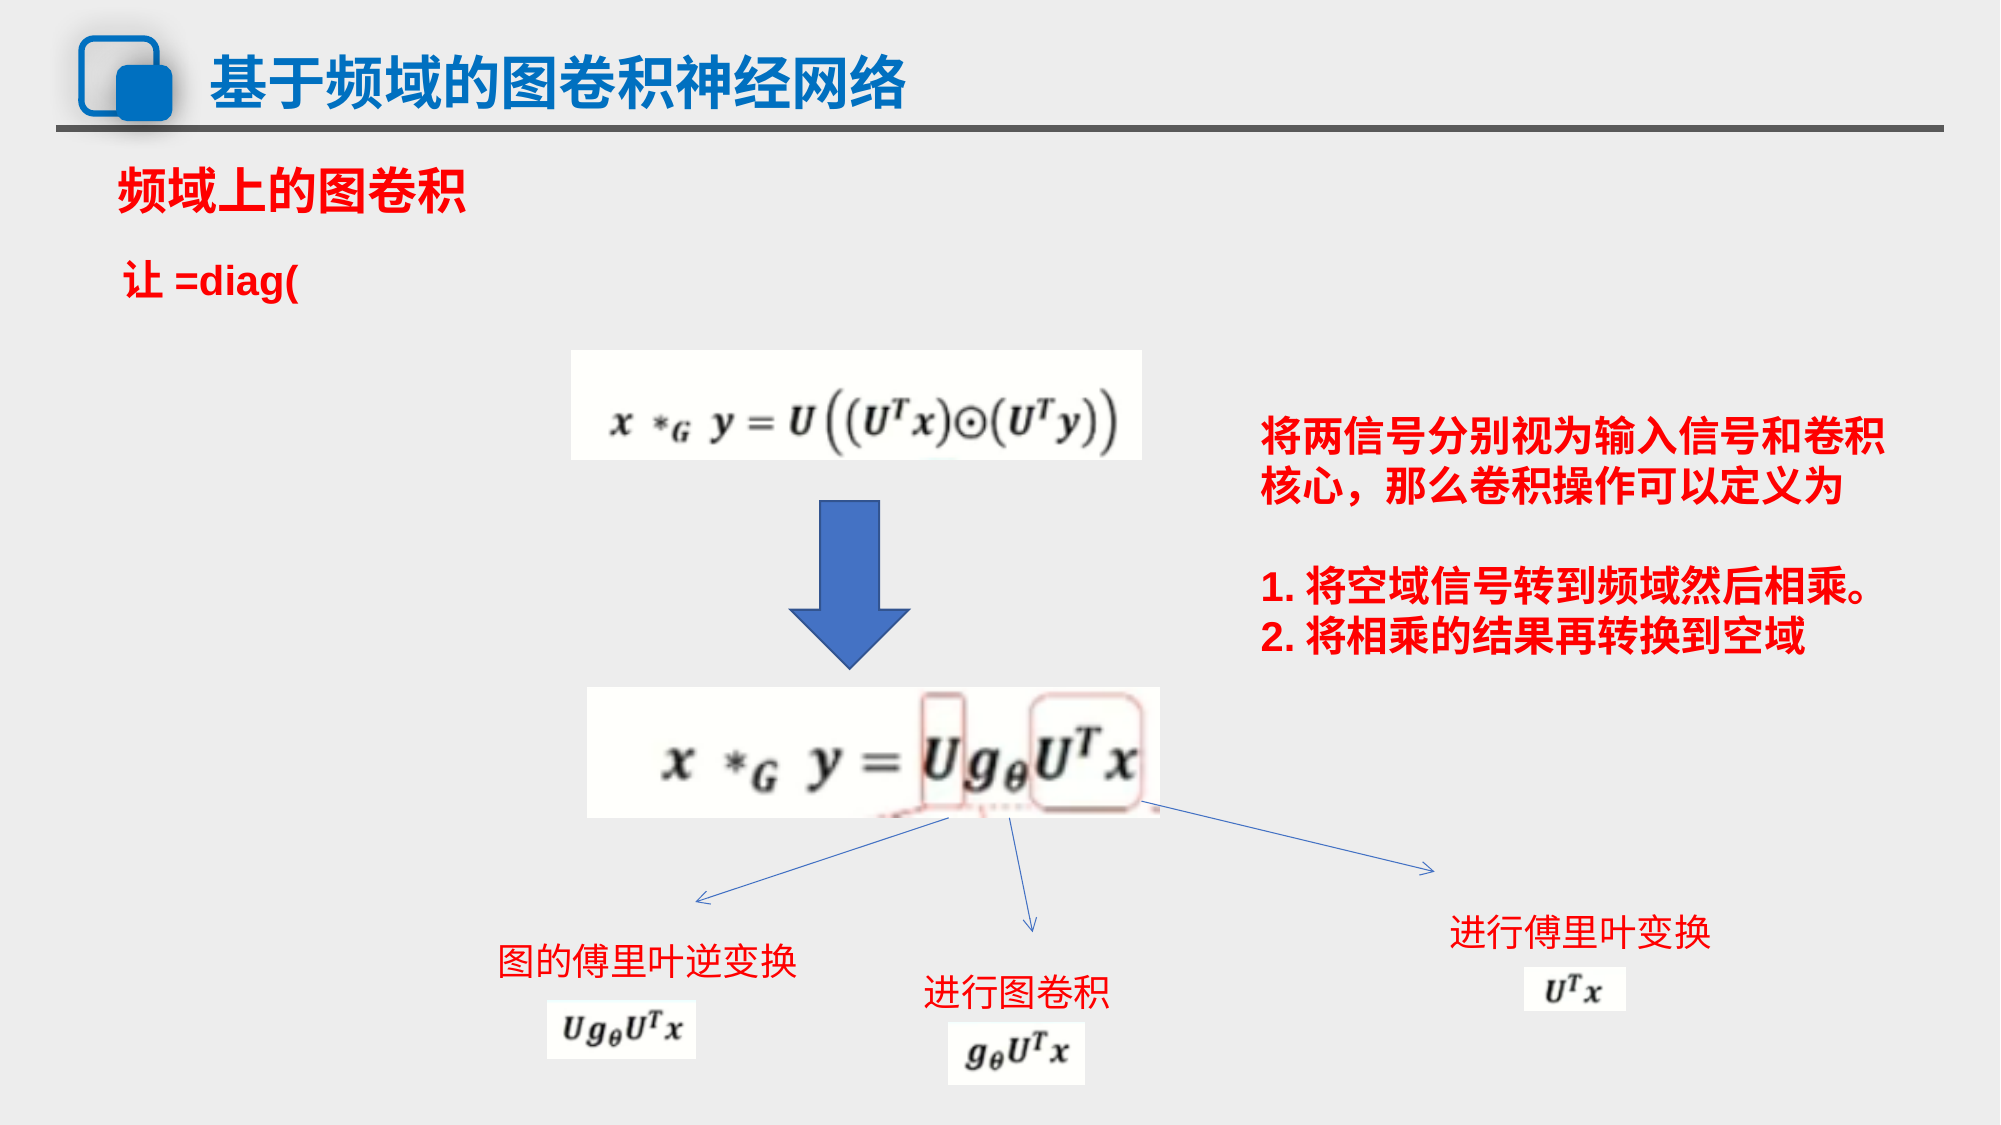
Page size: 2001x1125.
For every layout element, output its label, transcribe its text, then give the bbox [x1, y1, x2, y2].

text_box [695, 817, 949, 903]
text_box 进行图卷积 [908, 961, 1290, 1022]
text_box 进行傅里叶变换 [1434, 902, 1816, 962]
text_box [788, 500, 912, 671]
text_box 图的傅里叶逆变换 [483, 930, 822, 990]
text_box 将两信号分别视为输入信号和卷积核心，那么卷积操作可以定义为 1.将空域信号转到频域然后相乘。 2.将相乘的结果再转换到空域 [1245, 401, 1933, 667]
text_box 频域上的图卷积 [102, 151, 1963, 227]
picture [1524, 967, 1626, 1011]
title 基于频域的图卷积神经网络 [194, 48, 1391, 124]
picture [547, 1000, 696, 1059]
picture [587, 687, 1160, 818]
picture [948, 1022, 1085, 1085]
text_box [1141, 801, 1435, 872]
picture [571, 350, 1142, 460]
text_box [1009, 817, 1033, 933]
